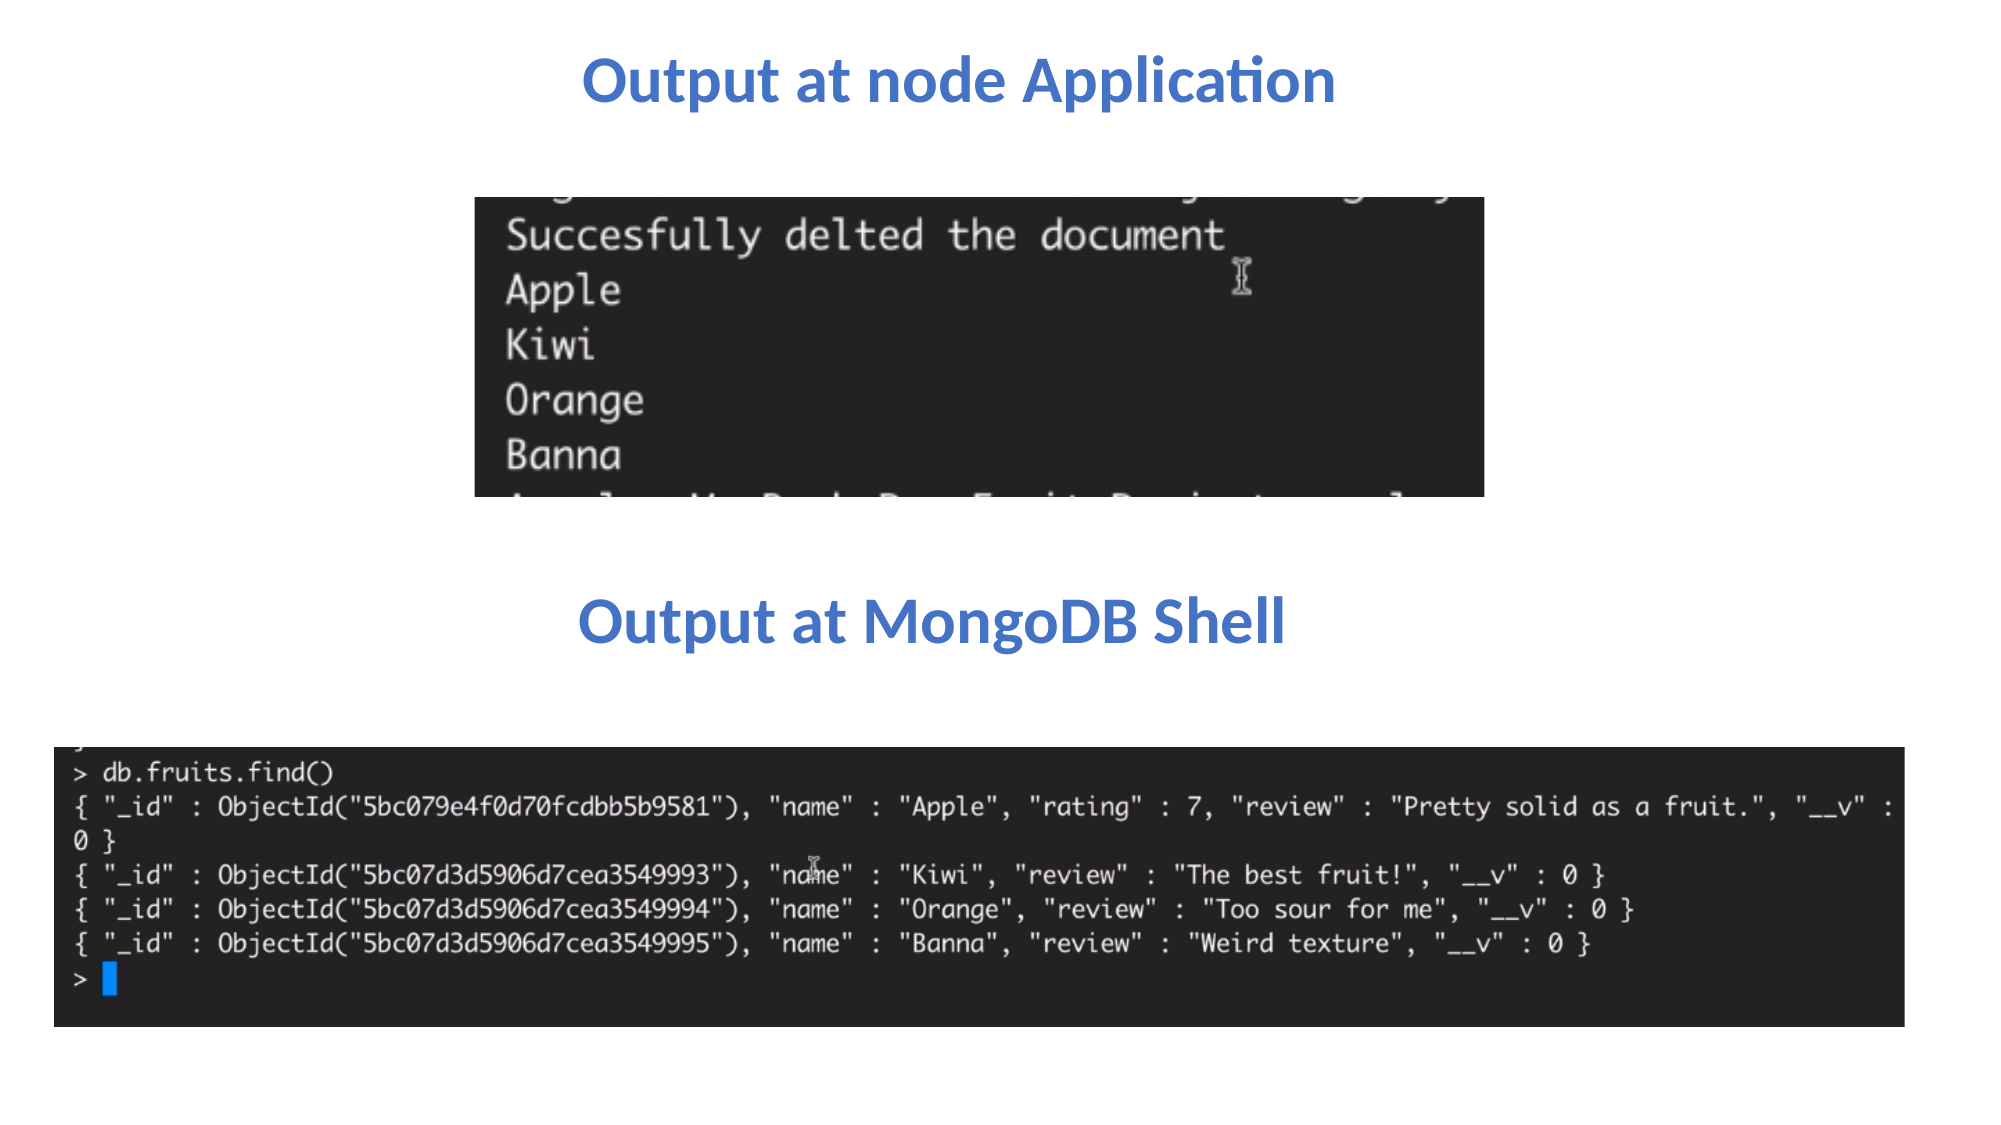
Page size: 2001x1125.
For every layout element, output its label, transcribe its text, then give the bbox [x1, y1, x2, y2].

text_box Output at MongoDB Shell [563, 569, 1303, 665]
picture [54, 747, 1905, 1027]
picture [474, 197, 1485, 497]
text_box Output at node Application [567, 28, 1354, 124]
